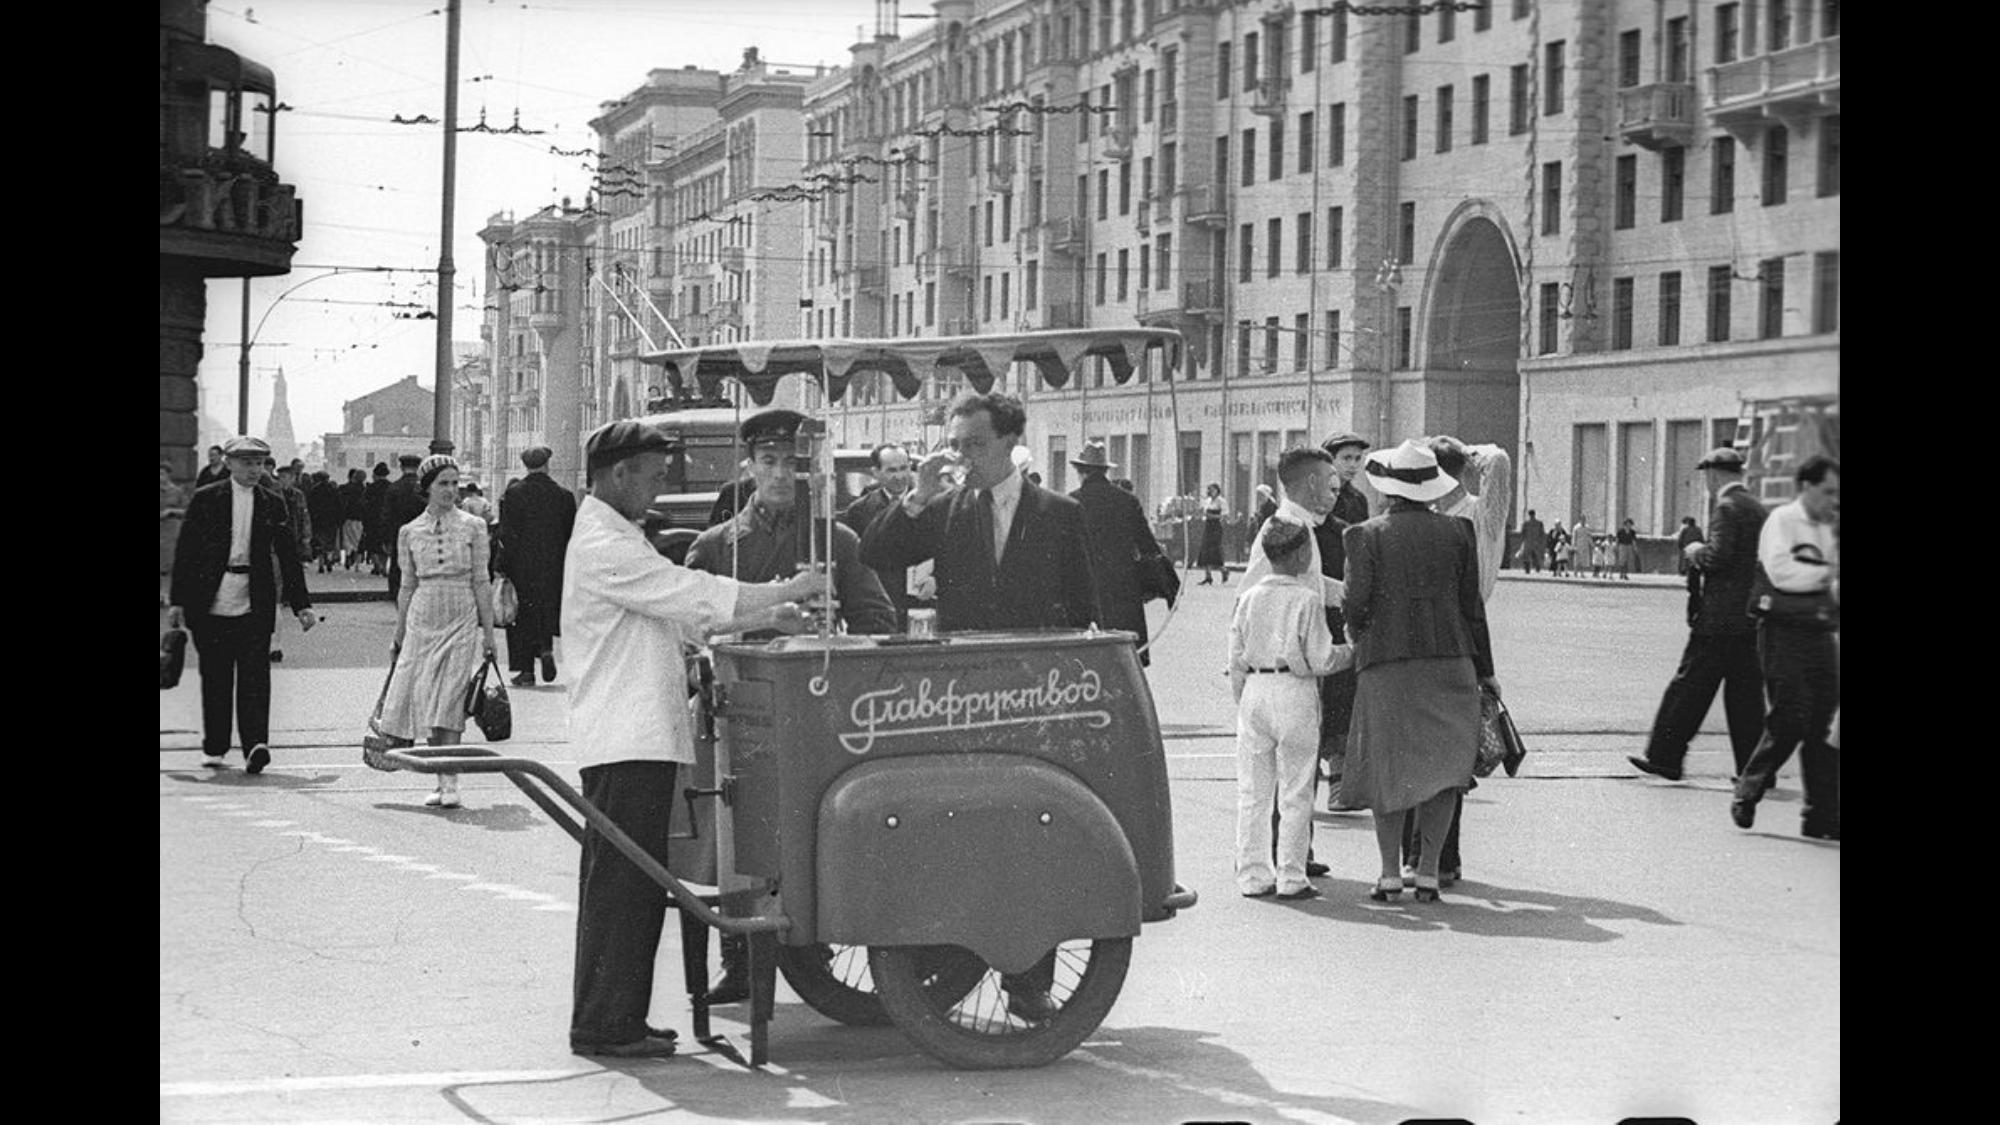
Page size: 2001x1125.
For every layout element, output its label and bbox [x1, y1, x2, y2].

picture [160, 0, 1840, 1125]
